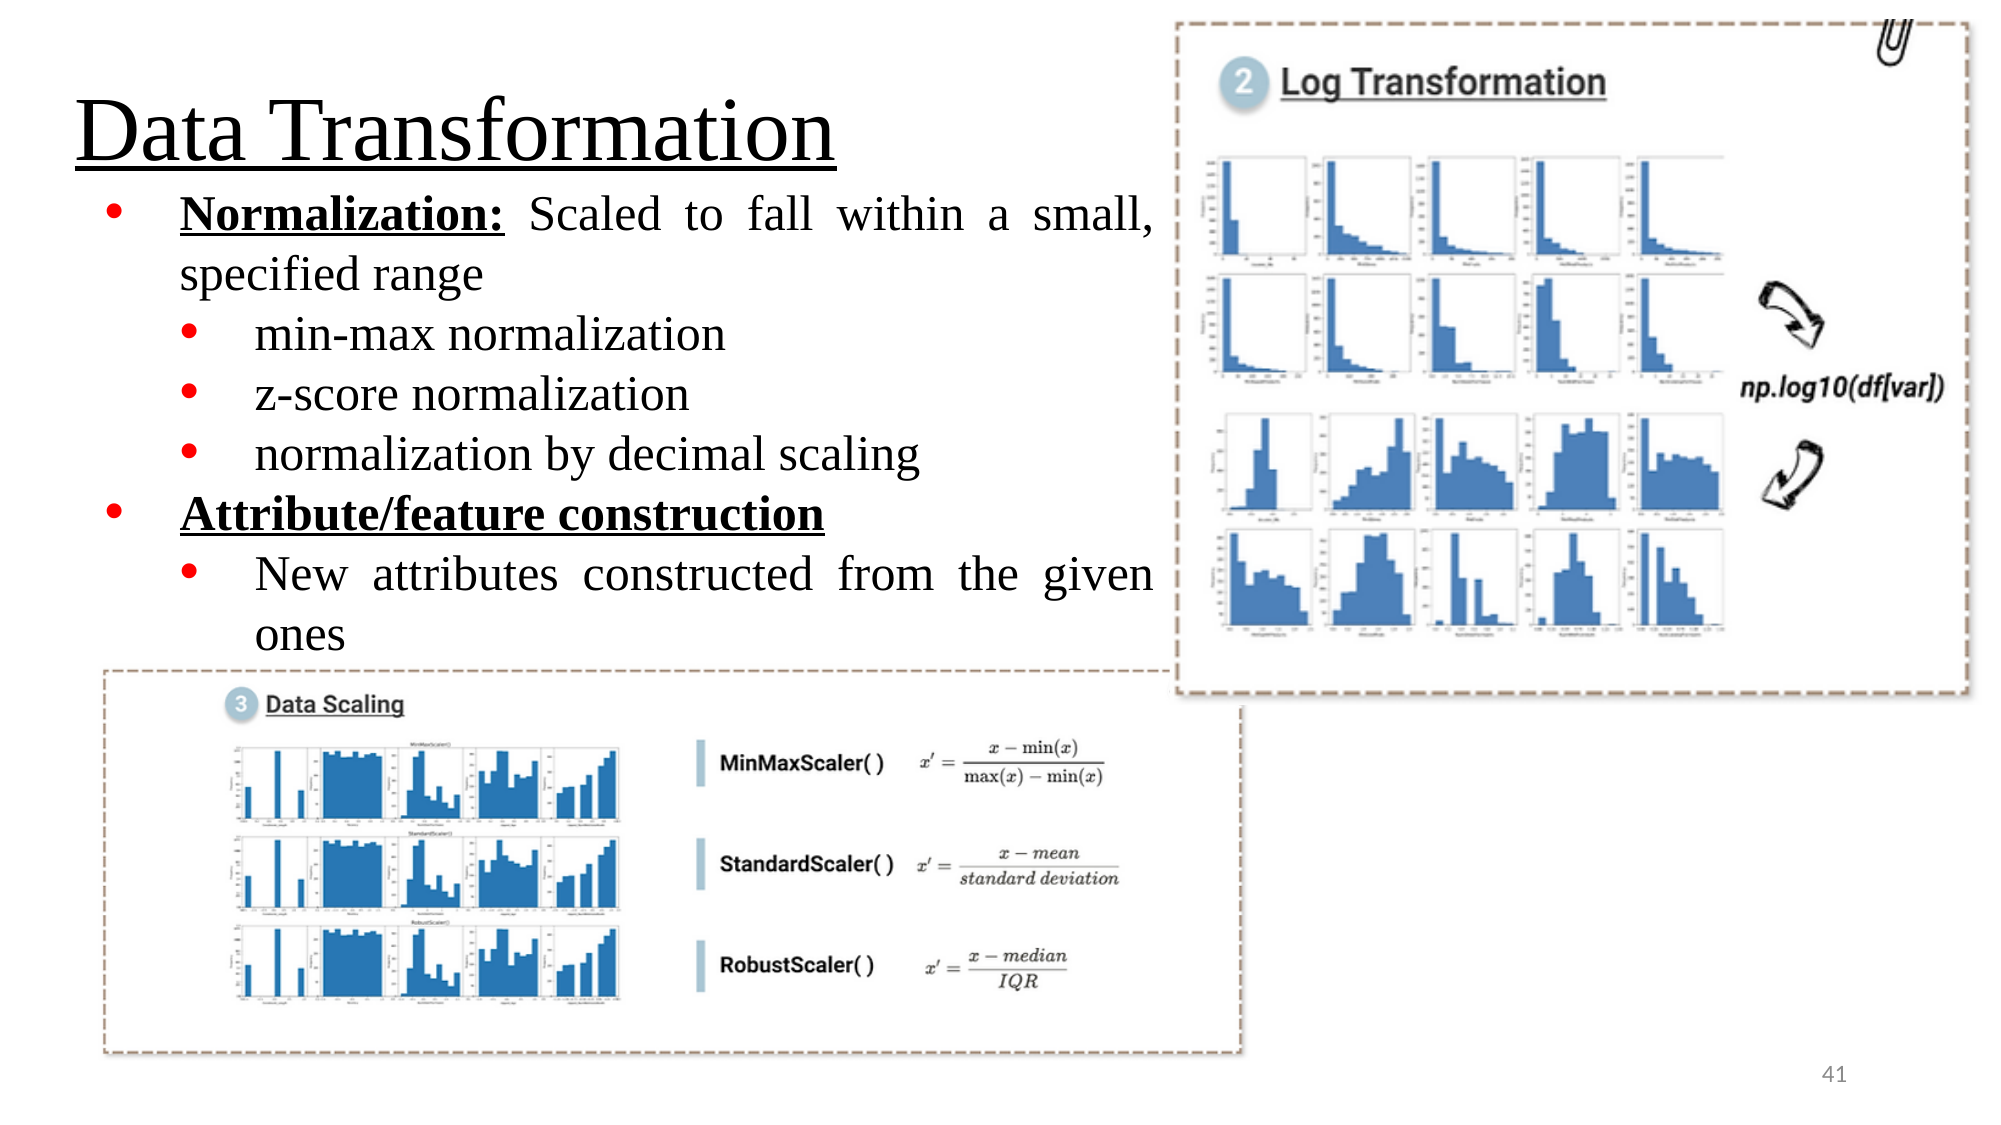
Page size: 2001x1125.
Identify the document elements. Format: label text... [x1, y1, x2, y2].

picture [98, 19, 1982, 1061]
title Data Transformation [59, 22, 1169, 240]
slide_number 41 [1412, 1042, 1863, 1103]
text_box Normalization: Scaled to fall within a small, specified range min-max normalization z-score normalization normalization by decimal scaling Attribute/feature construction New attributes constructed from the given ones [89, 172, 1169, 668]
